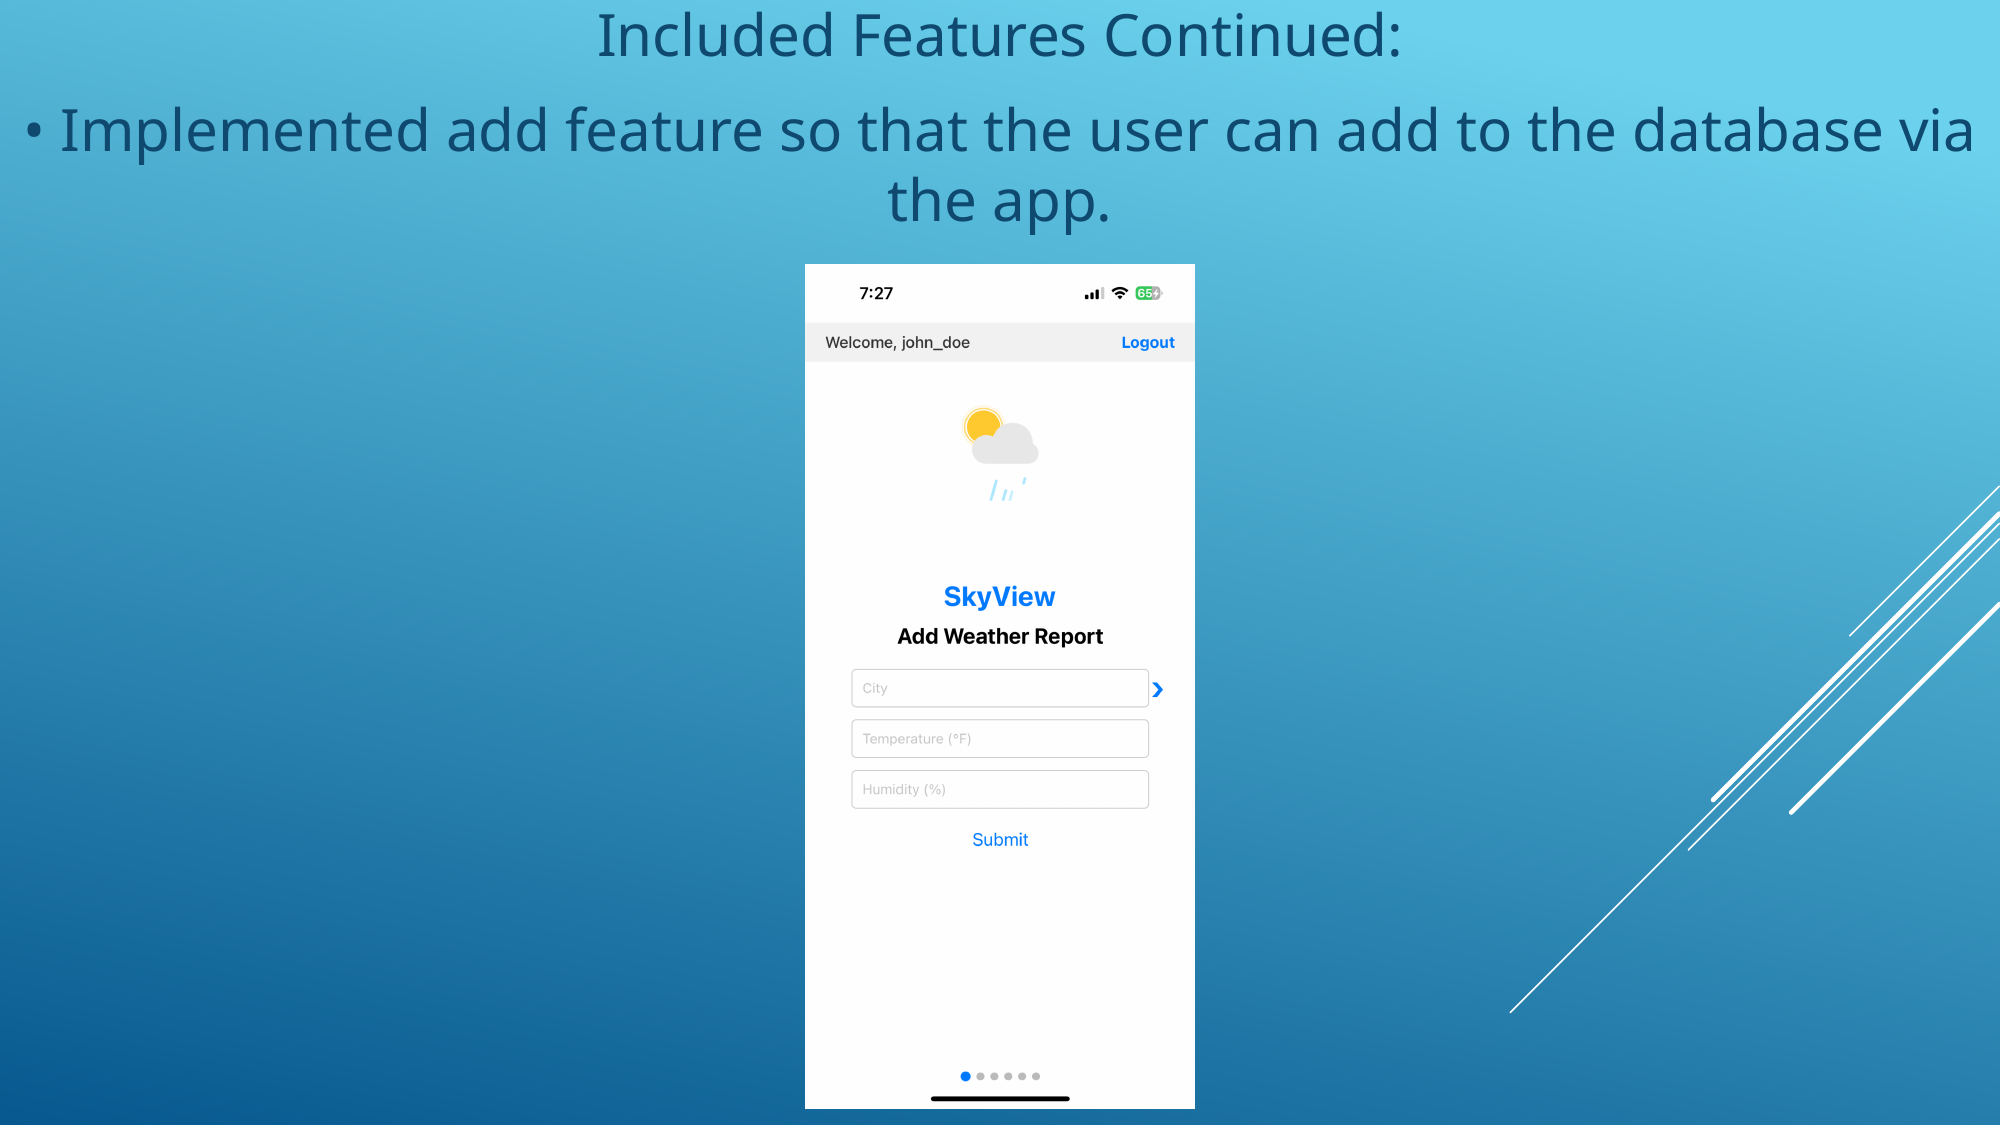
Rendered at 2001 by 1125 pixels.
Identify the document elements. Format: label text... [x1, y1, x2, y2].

list Included Features Continued: • Implemented add feature so that the user can add to the database via the app. [0, 16, 2000, 215]
picture [805, 264, 1195, 1109]
